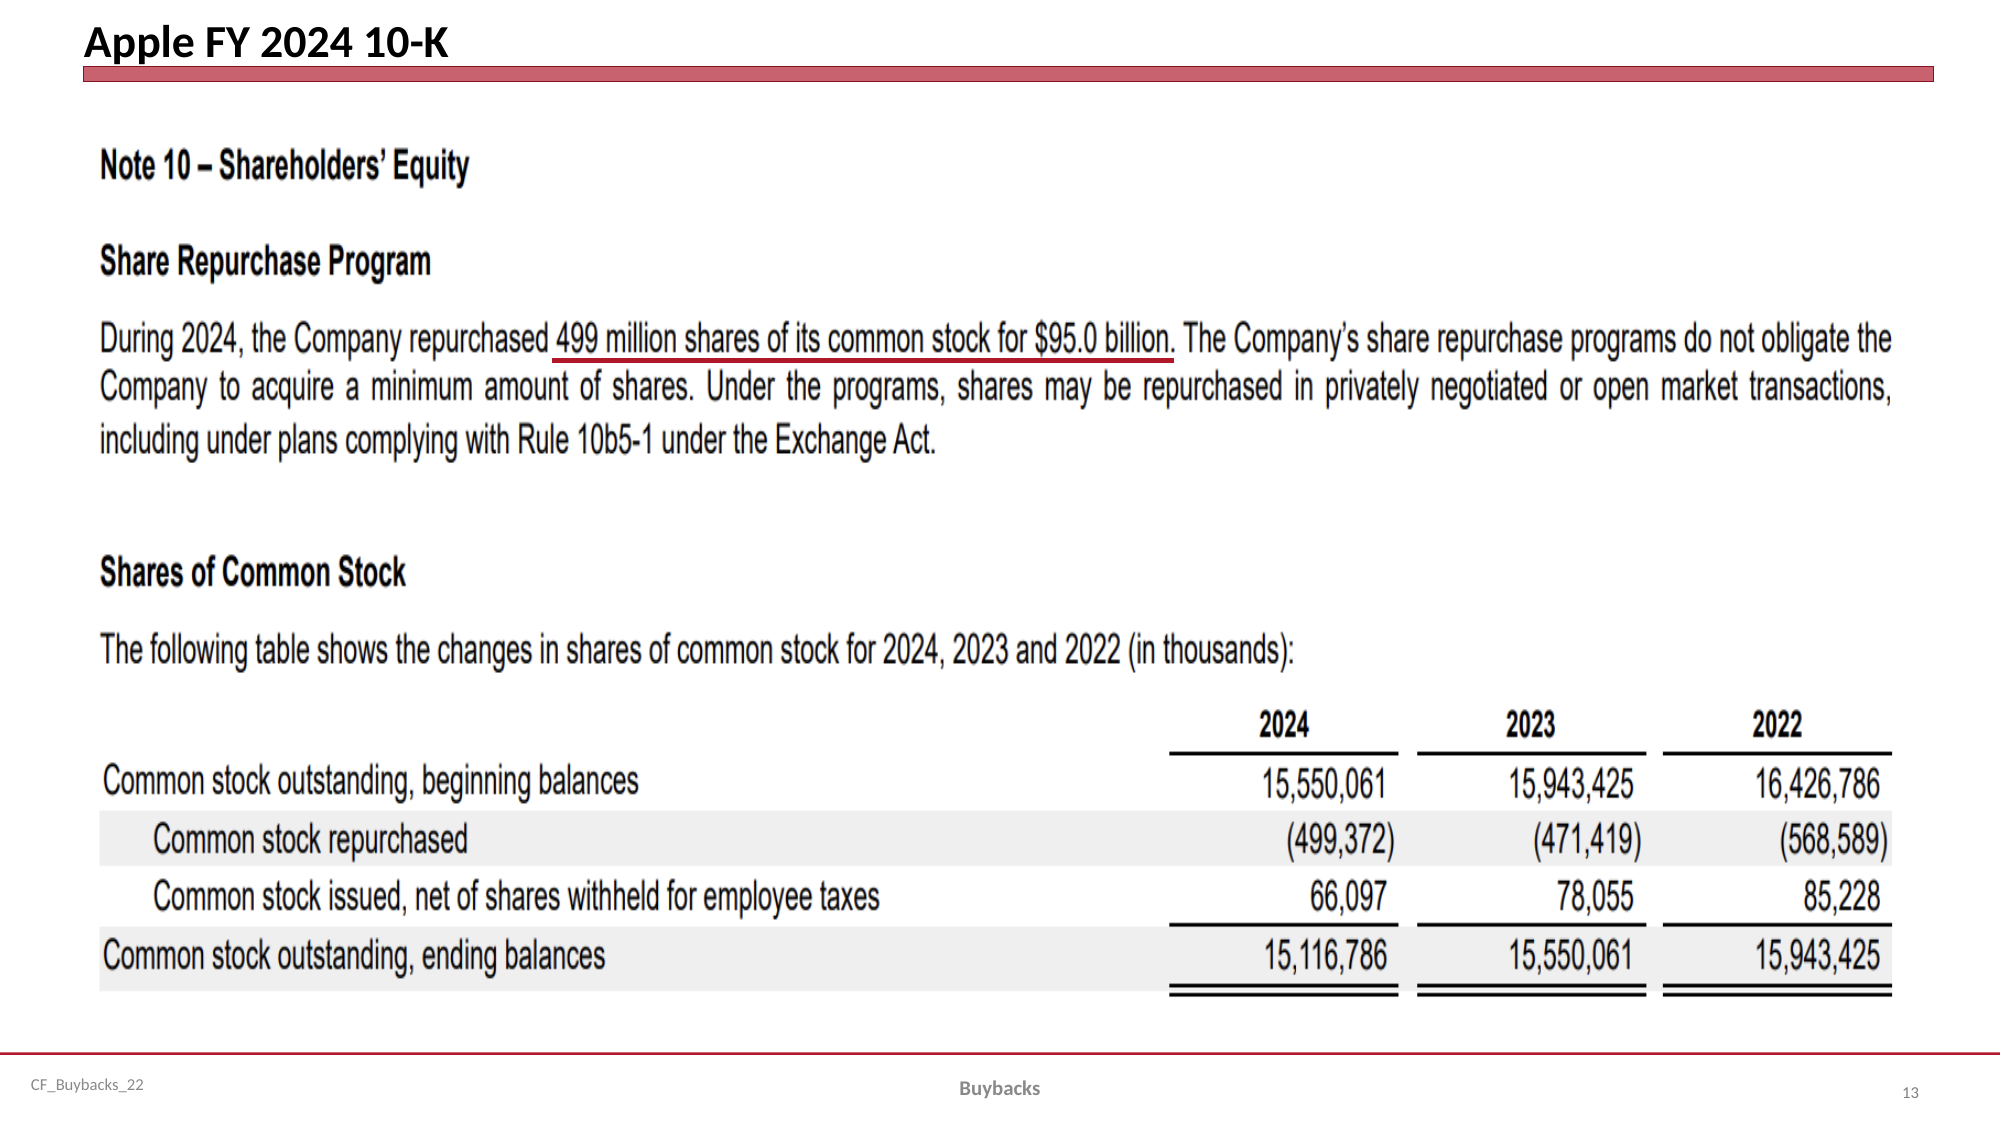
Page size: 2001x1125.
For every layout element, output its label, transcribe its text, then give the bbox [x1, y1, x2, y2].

slide_number 13 [1834, 1061, 1934, 1122]
title Apple FY 2024 10-K [83, 6, 1935, 67]
picture [83, 115, 1935, 1021]
footer Buybacks [683, 1056, 1317, 1117]
